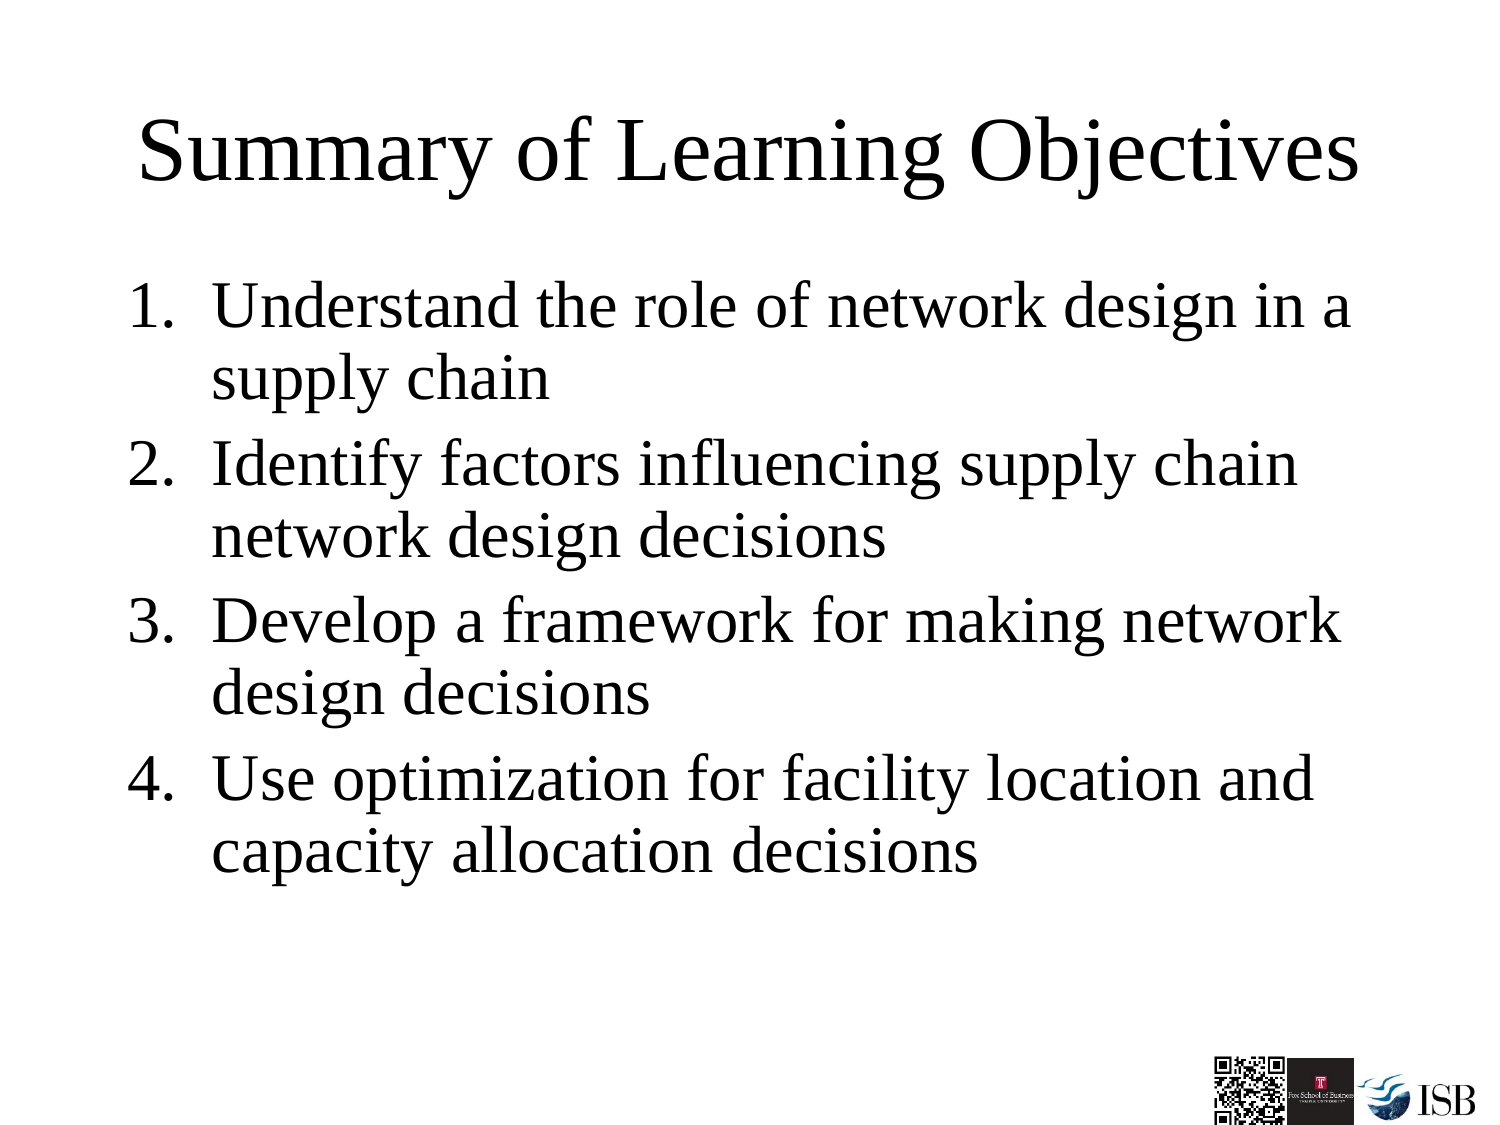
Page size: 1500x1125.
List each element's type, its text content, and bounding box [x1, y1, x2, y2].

picture [1212, 1055, 1475, 1125]
title Summary of Learning Objectives [112, 50, 1388, 238]
list Understand the role of network design in a supply chain Identify factors influencing supply chain network design decisions Develop a framework for making network design decisions Use optimization for facility location and capacity allocation decisions [112, 262, 1381, 1050]
